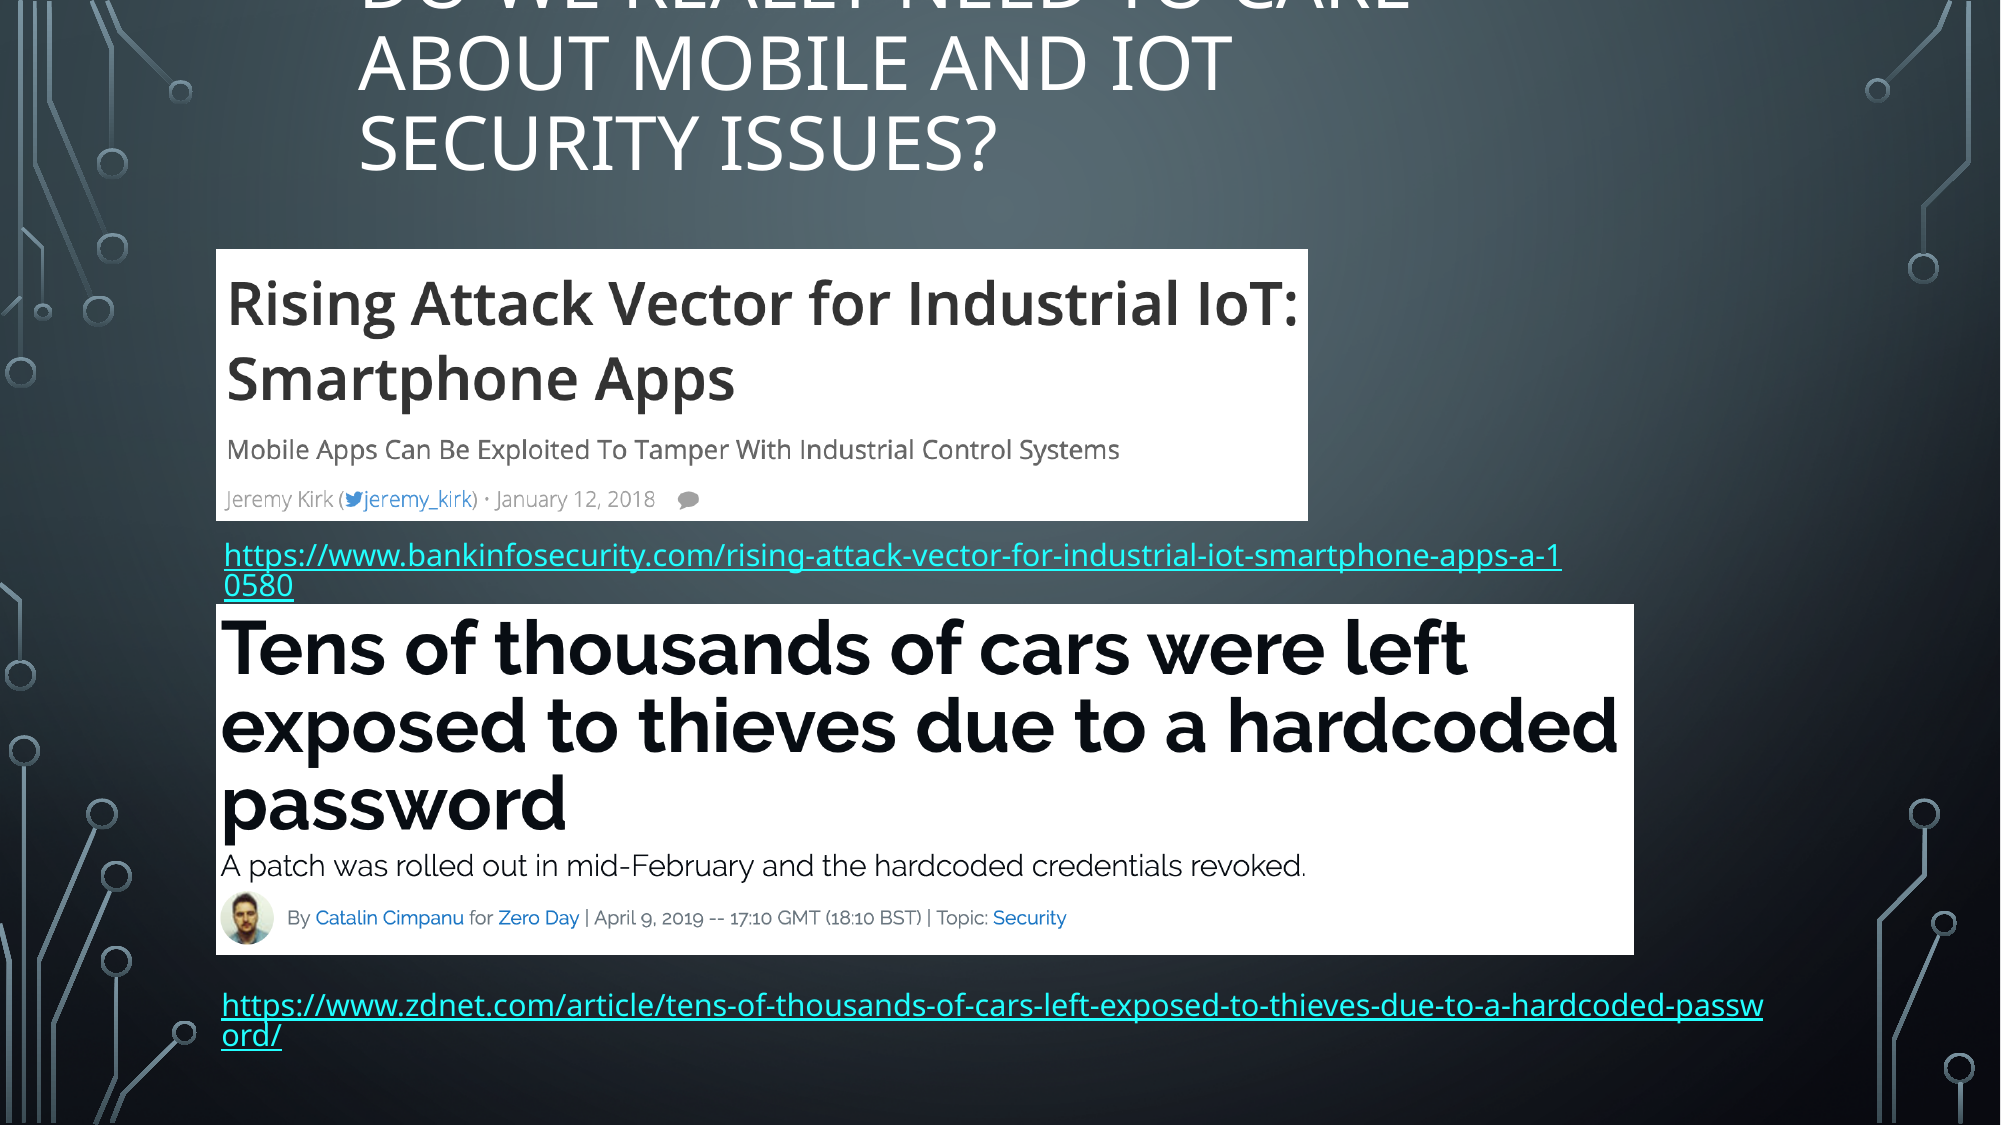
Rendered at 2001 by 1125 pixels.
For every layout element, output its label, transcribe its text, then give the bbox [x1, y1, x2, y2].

picture [216, 604, 1634, 955]
title Do we really need to care about Mobile and IOT SECURITY ISSUES? [338, 25, 1568, 208]
text_box https://www.bankinfosecurity.com/rising-attack-vector-for-industrial-iot-smartphone-apps-a-10580 [203, 515, 1593, 669]
picture [216, 248, 1308, 521]
text_box https://www.zdnet.com/article/tens-of-thousands-of-cars-left-exposed-to-thieves-due-to-a-hardcoded-password/ [201, 965, 1799, 1051]
